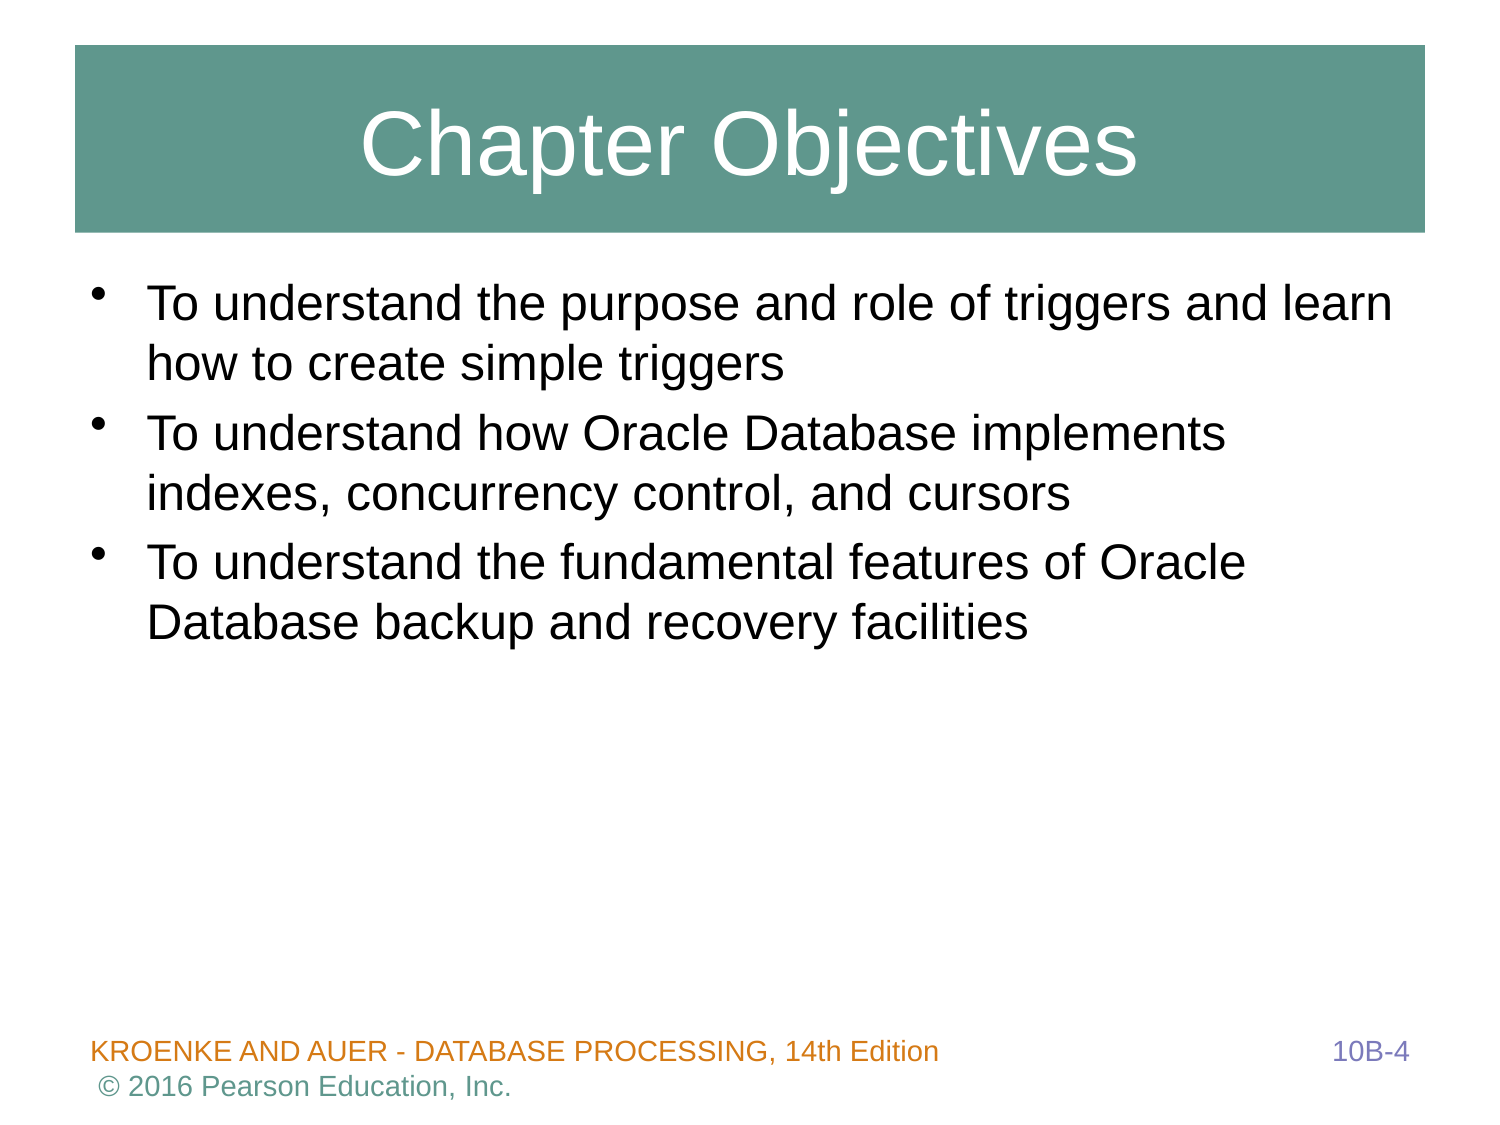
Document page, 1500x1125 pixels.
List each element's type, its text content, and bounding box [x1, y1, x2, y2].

footer KROENKE AND AUER - DATABASE PROCESSING, 14th Edition © 2016 Pearson Education, Inc. [74, 1024, 963, 1104]
title Chapter Objectives [74, 44, 1426, 233]
slide_number 10B-4 [1074, 1024, 1426, 1103]
list To understand the purpose and role of triggers and learn how to create simple triggers To understand how Oracle Database implements indexes, concurrency control, and cursors To understand the fundamental features of Oracle Database backup and recovery facilities [74, 262, 1426, 1006]
